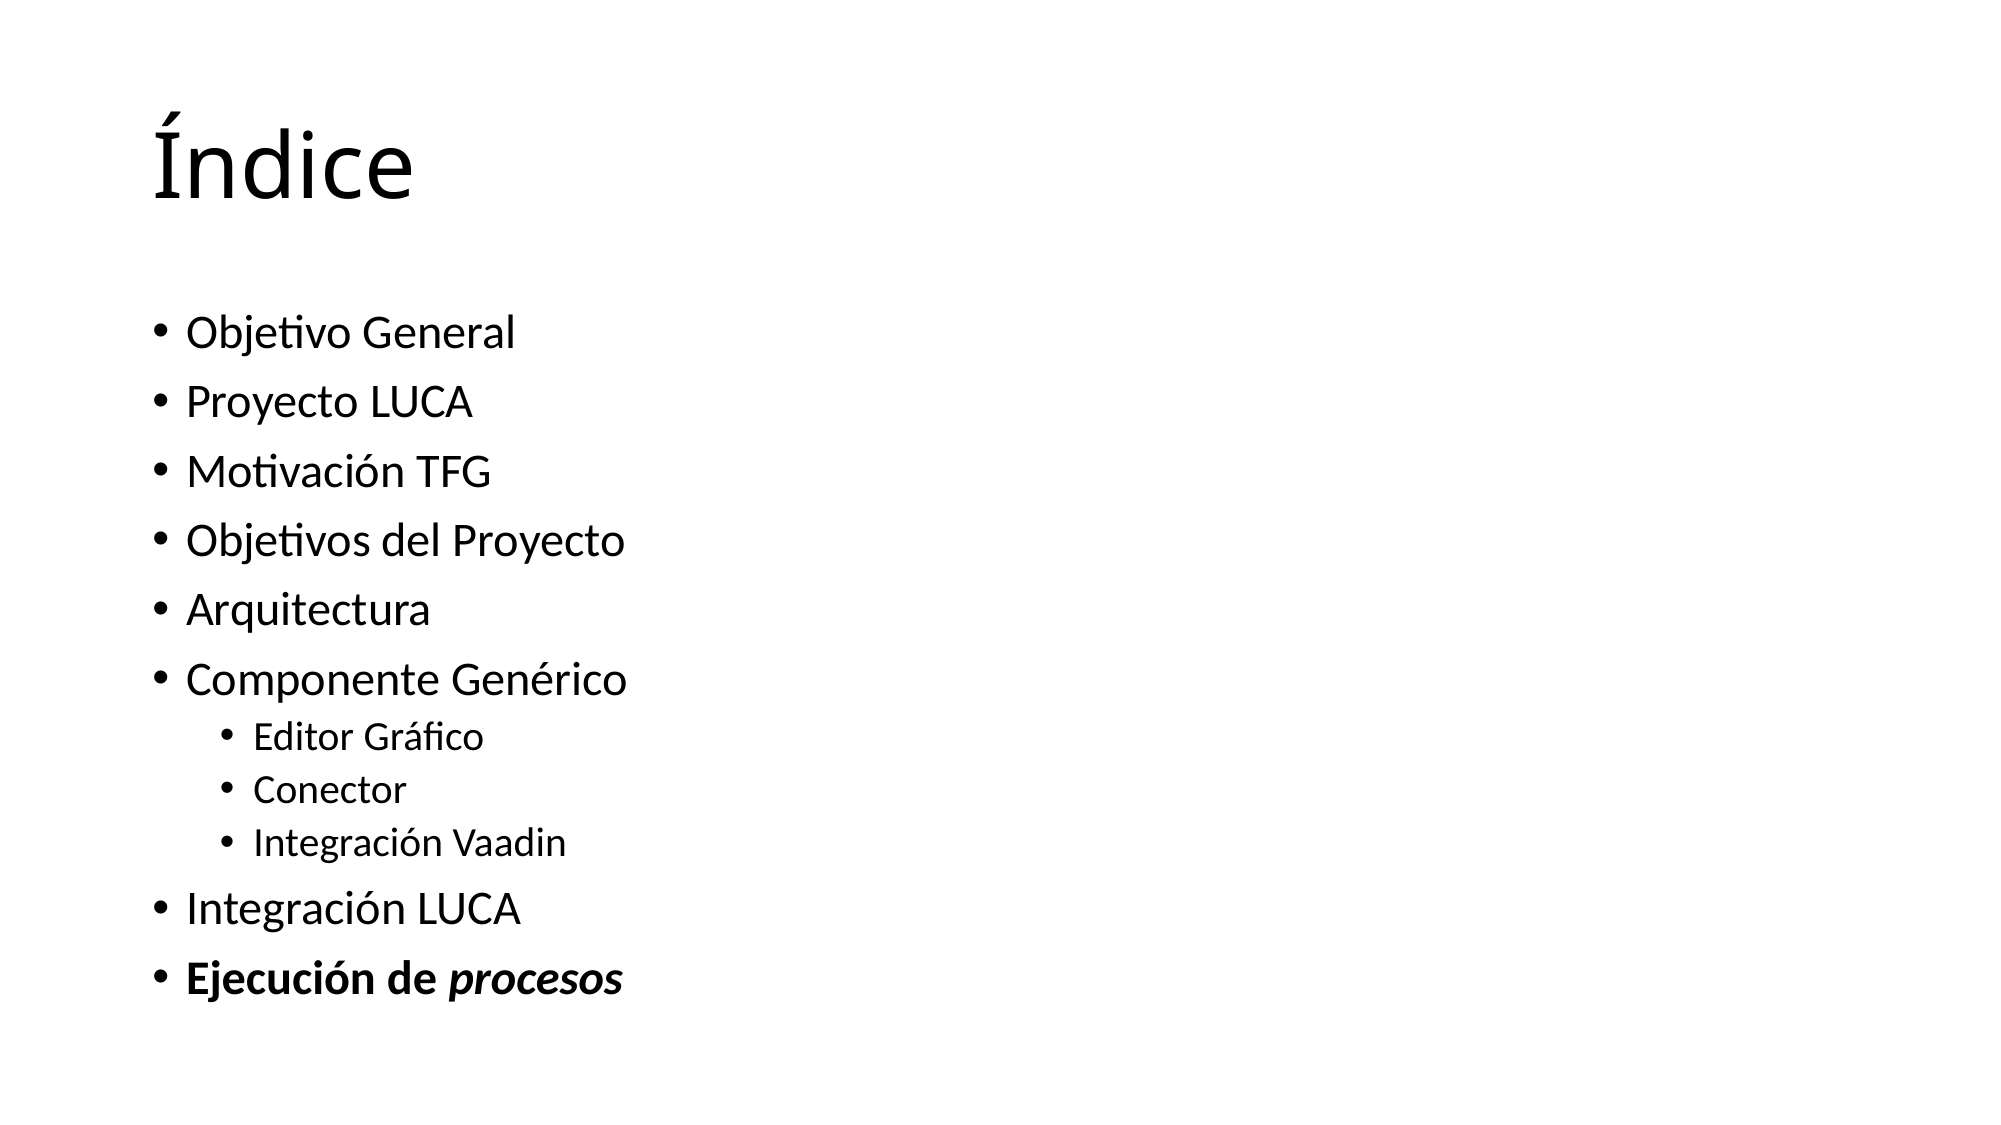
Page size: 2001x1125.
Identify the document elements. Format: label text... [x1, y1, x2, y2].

title Índice [137, 59, 1863, 278]
list Objetivo General Proyecto LUCA Motivación TFG Objetivos del Proyecto Arquitectura Componente Genérico Editor Gráfico Conector Integración Vaadin Integración LUCA Ejecución de procesos [137, 299, 1863, 1014]
